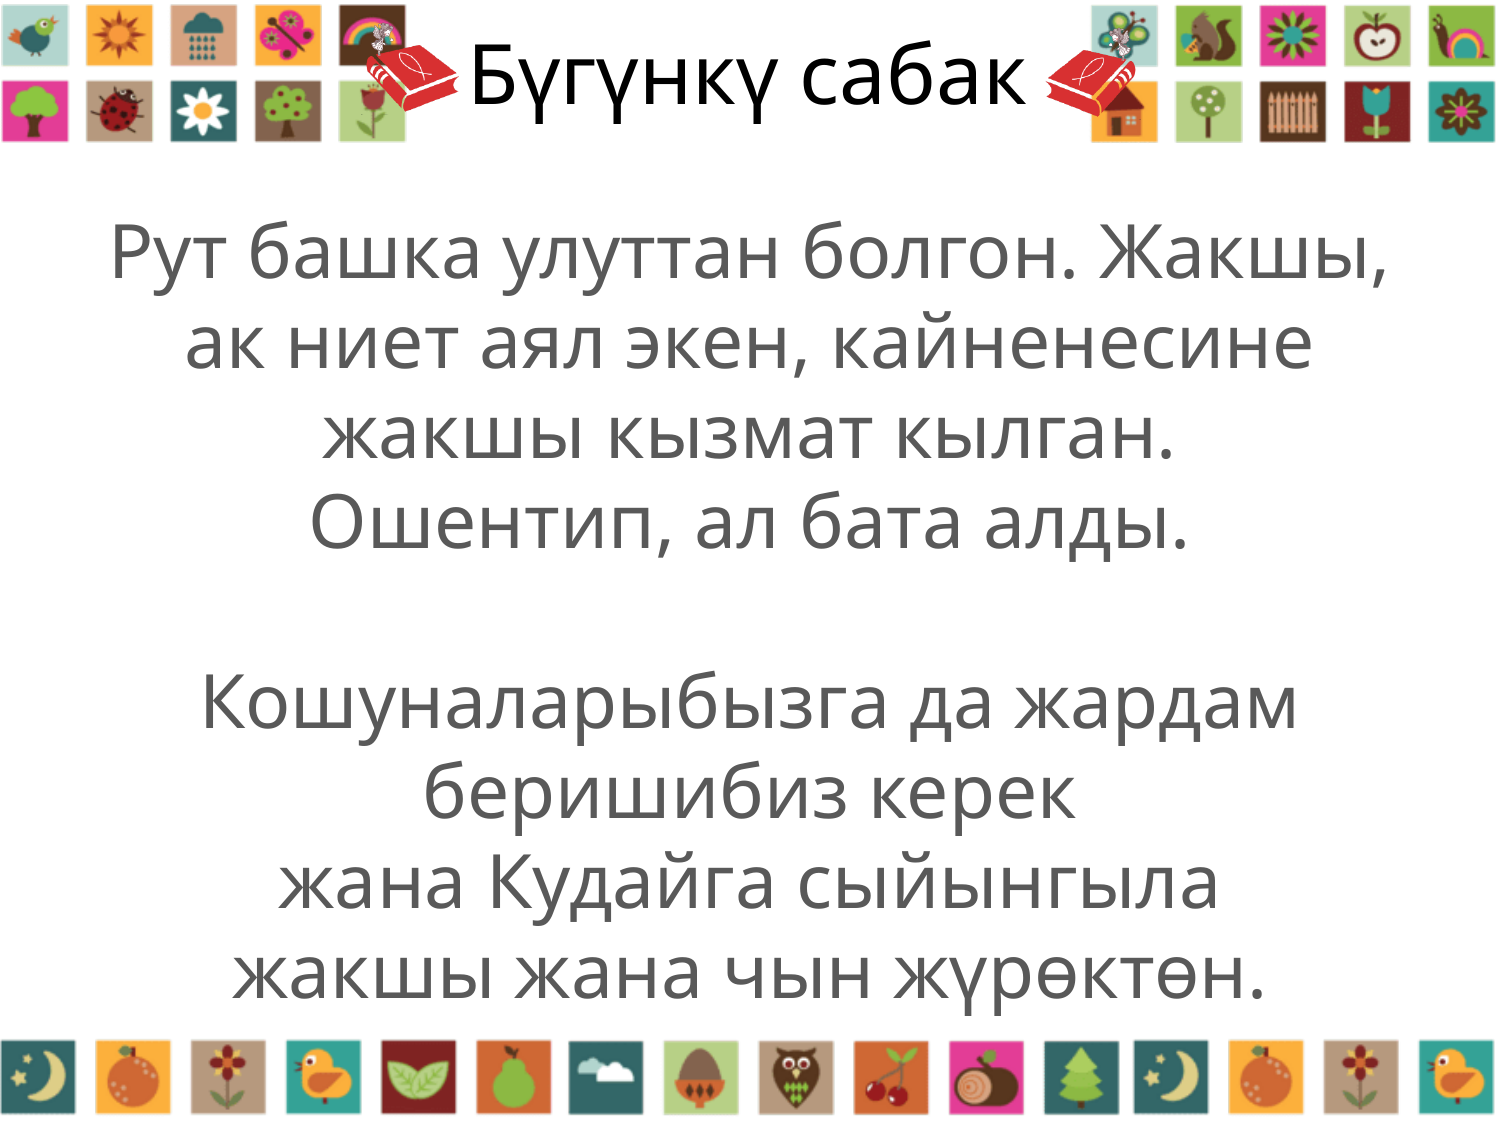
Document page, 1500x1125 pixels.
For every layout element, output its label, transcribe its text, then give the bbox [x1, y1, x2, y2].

picture [1014, 3, 1500, 150]
picture [0, 3, 491, 150]
text_box Бүгүнкү сабак [425, 13, 1077, 129]
text_box Рут башка улуттан болгон. Жакшы, ак ниет аял экен, кайненесине жакшы кызмат кылган. Ошентип, ал бата алды. Кошуналарыбызга да жардам беришибиз керек жана Кудайга сыйынгыла жакшы жана чын жүрөктөн. [76, 196, 1424, 1021]
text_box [0, 1028, 1500, 1118]
